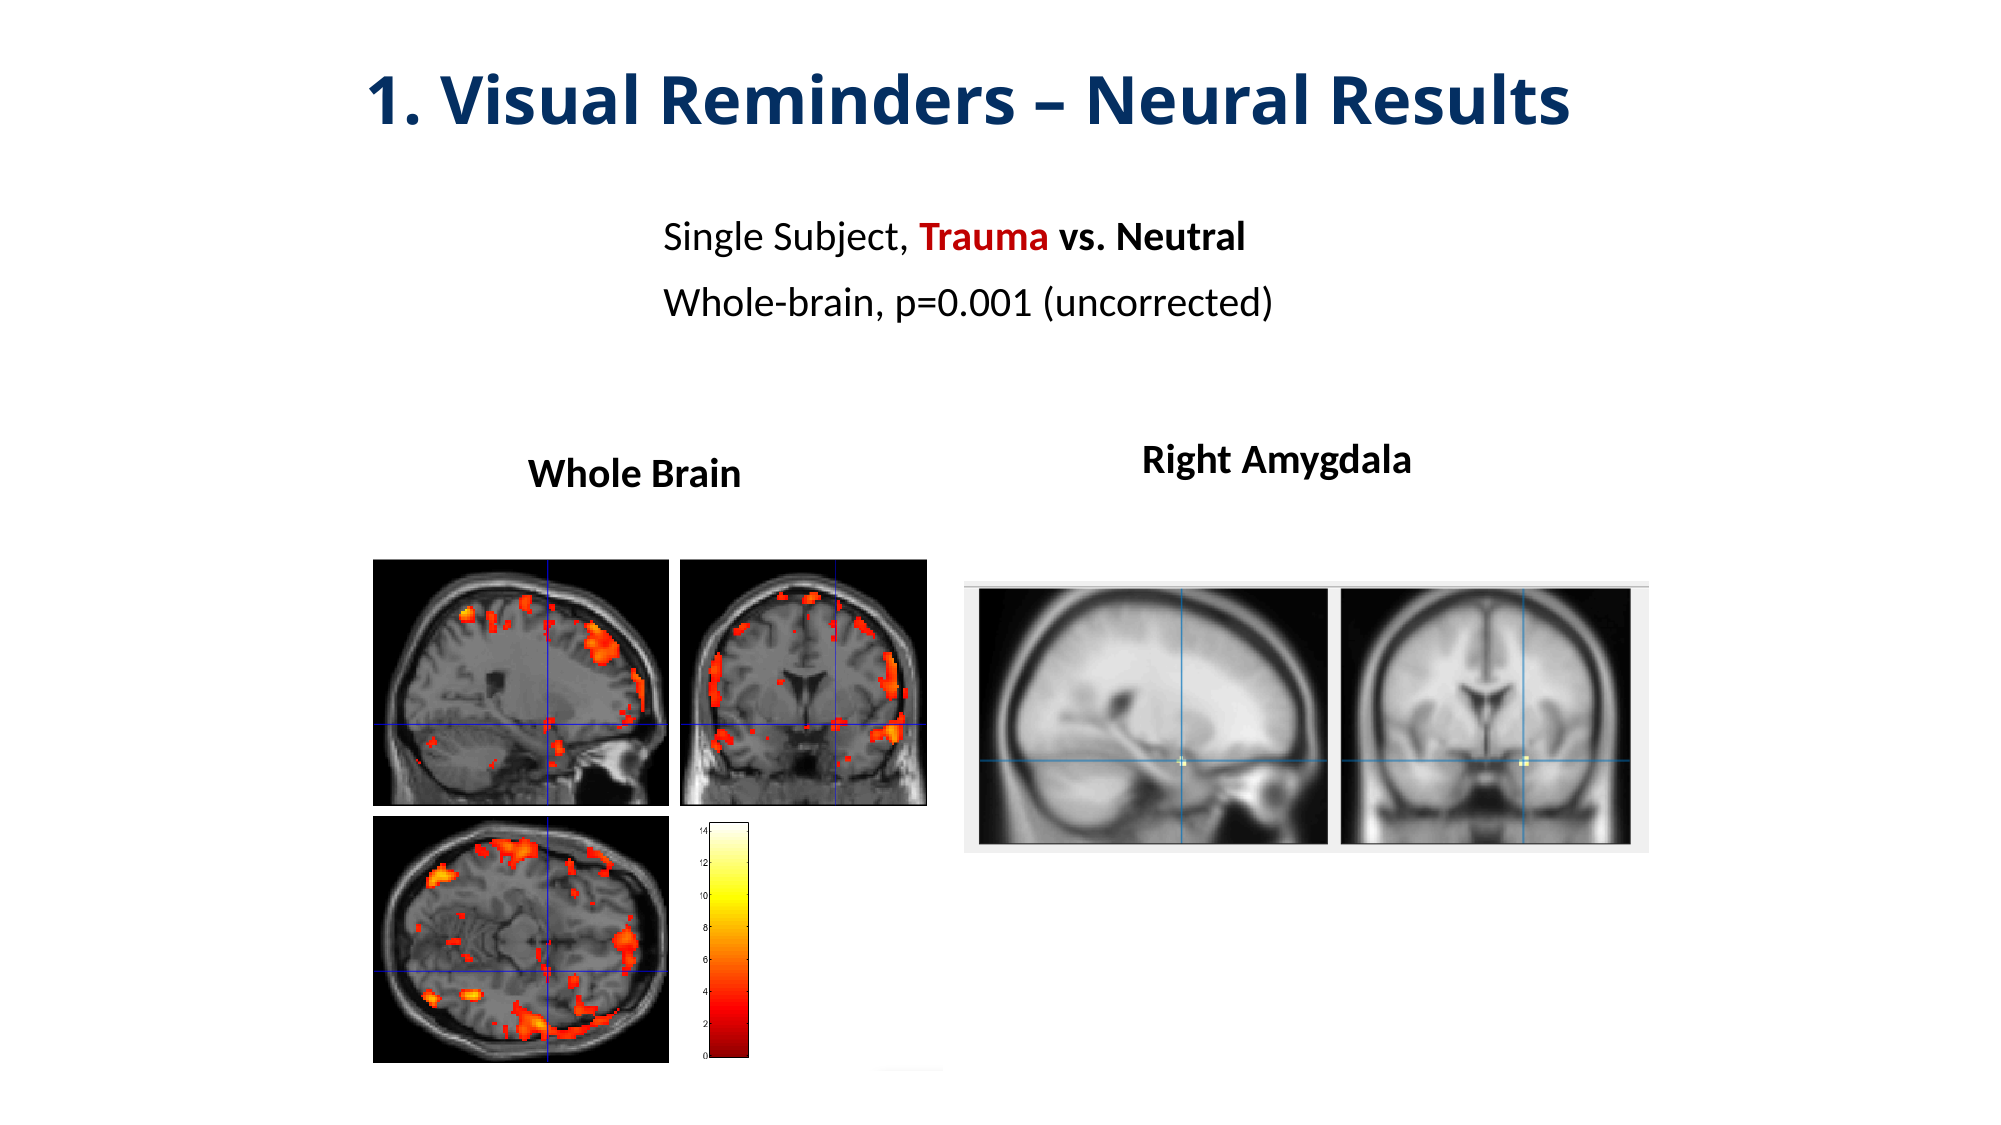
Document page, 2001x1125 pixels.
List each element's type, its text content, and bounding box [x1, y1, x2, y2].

text_box 1. Visual Reminders – Neural Results [0, 3, 1963, 203]
picture [964, 581, 1649, 853]
list Single Subject, Trauma vs. Neutral Whole-brain, p=0.001 (uncorrected) [648, 207, 1511, 342]
picture [359, 541, 943, 1071]
text_box Right Amygdala [995, 430, 1559, 516]
text_box Whole Brain [353, 444, 917, 530]
